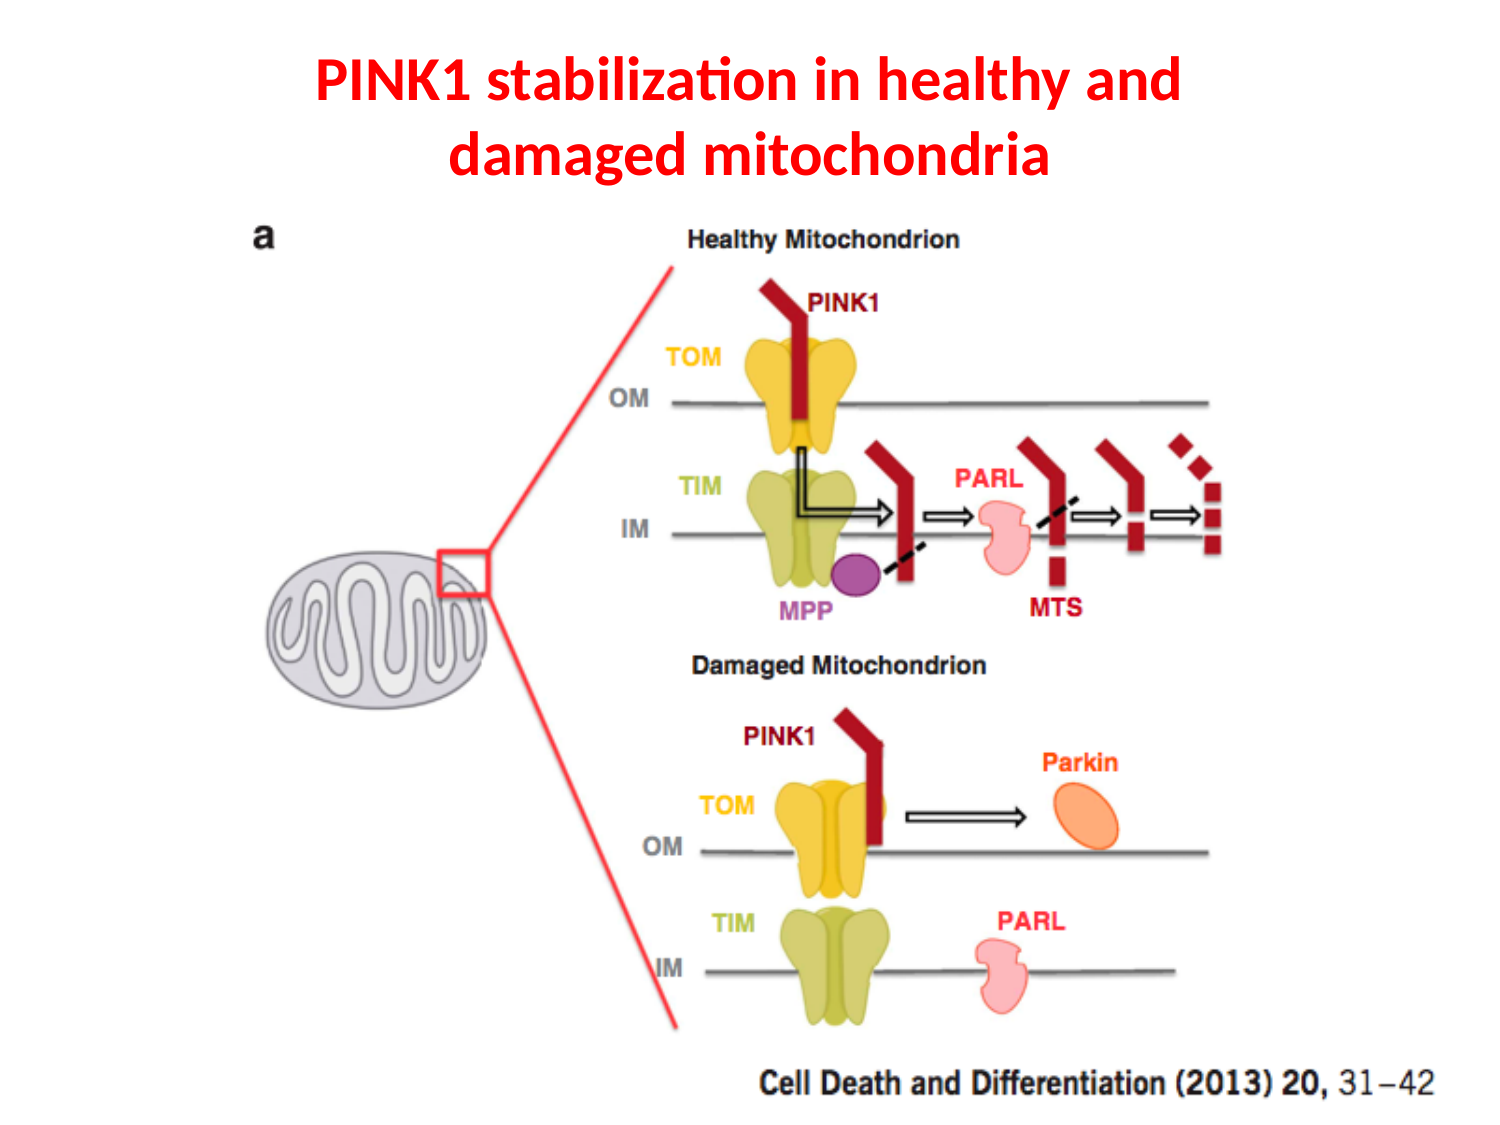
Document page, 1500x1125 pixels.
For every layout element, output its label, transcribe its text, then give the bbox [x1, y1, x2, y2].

text_box PINK1 stabilization in healthy and damaged mitochondria [199, 30, 1301, 196]
picture [228, 199, 1451, 1109]
